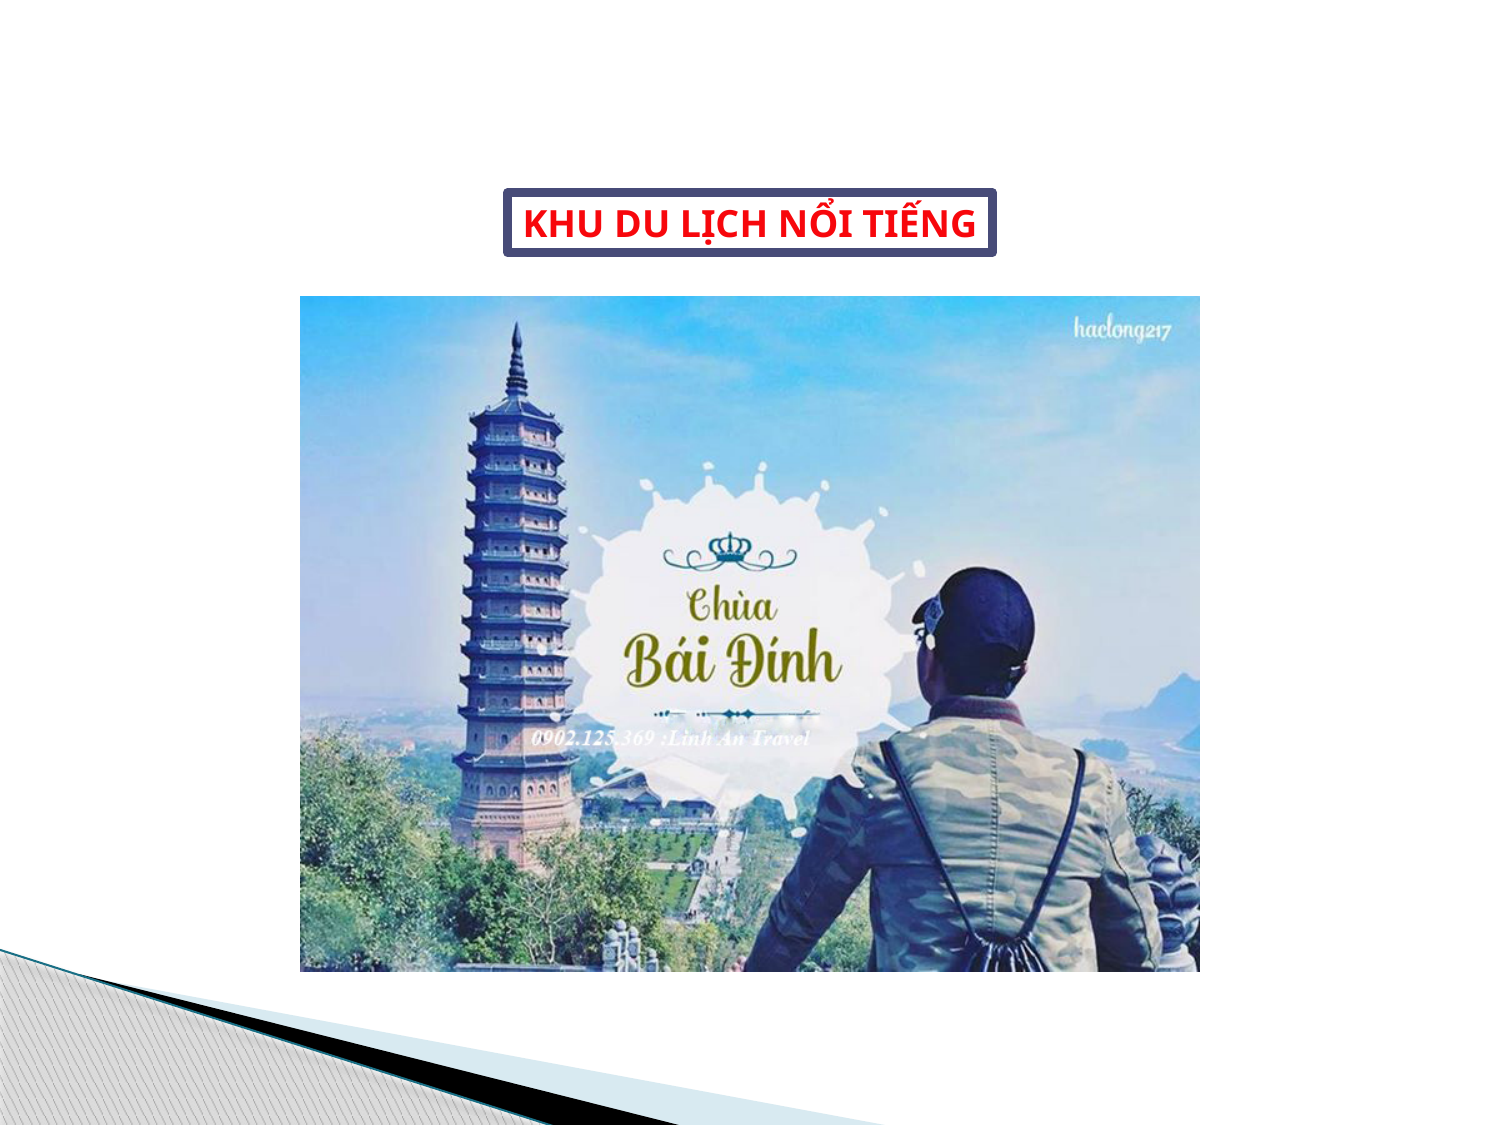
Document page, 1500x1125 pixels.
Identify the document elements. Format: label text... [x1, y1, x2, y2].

text_box KHU DU LỊCH NỔI TIẾNG [503, 188, 997, 257]
picture [299, 296, 1201, 973]
